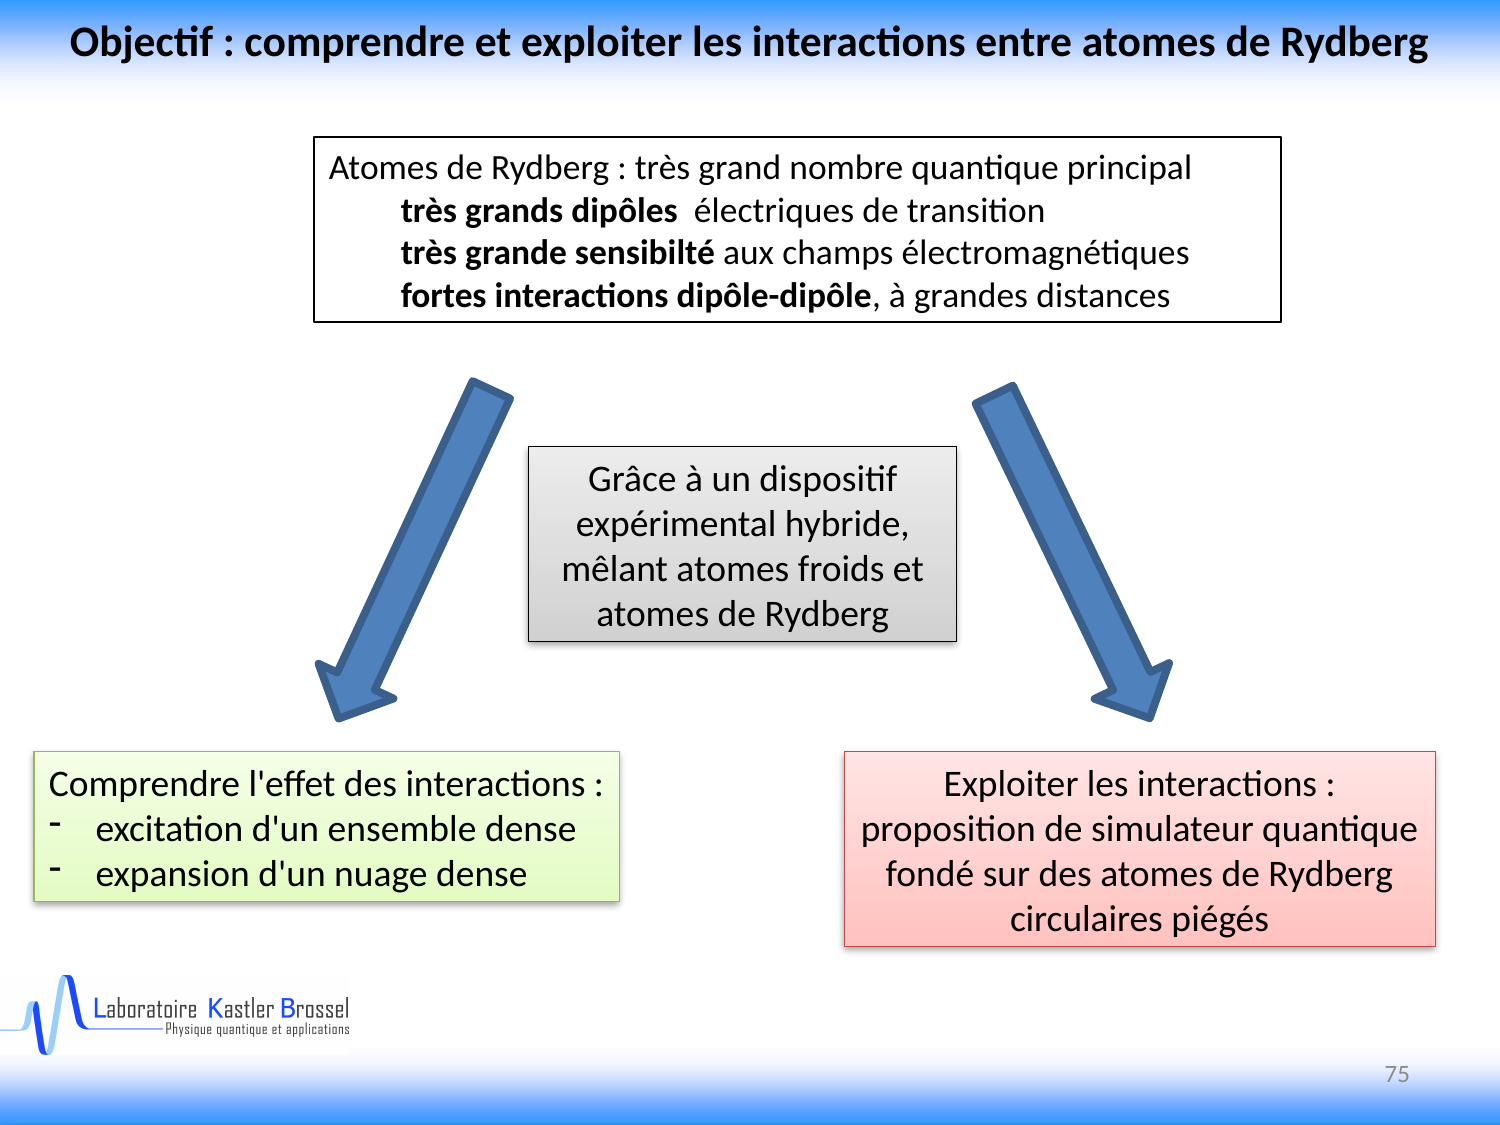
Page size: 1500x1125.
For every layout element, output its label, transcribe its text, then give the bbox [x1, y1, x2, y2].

text_box Comprendre l'effet des interactions : excitation d'un ensemble dense expansion d'un nuage dense [33, 751, 620, 902]
text_box [971, 381, 1173, 722]
text_box [314, 377, 514, 723]
text_box Exploiter les interactions : proposition de simulateur quantique fondé sur des atomes de Rydberg circulaires piégés [844, 751, 1436, 947]
title Objectif : comprendre et exploiter les interactions entre atomes de Rydberg [0, 0, 1500, 79]
slide_number 75 [1074, 1042, 1425, 1103]
text_box Grâce à un dispositif expérimental hybride, mêlant atomes froids et atomes de Rydberg [528, 446, 957, 642]
picture [0, 79, 1500, 1125]
